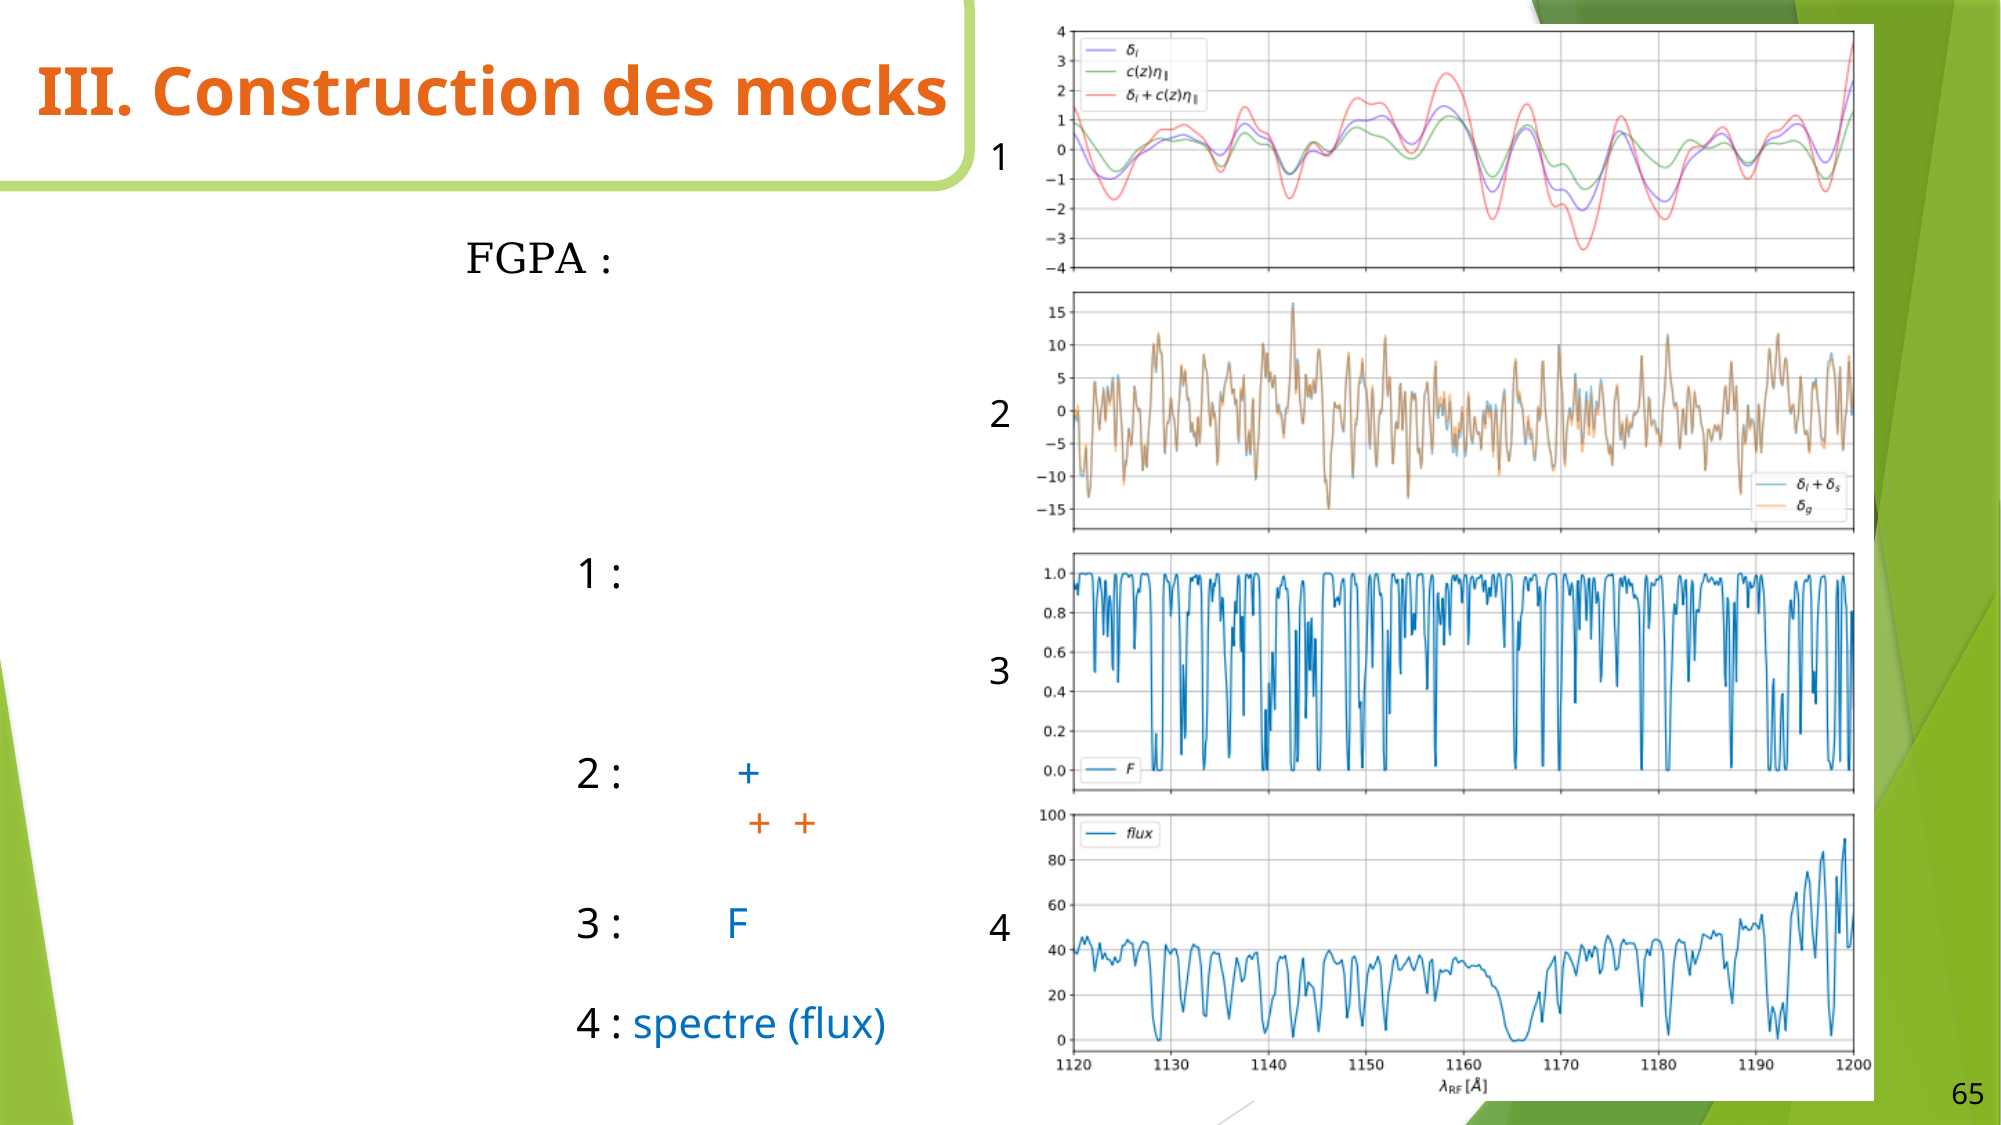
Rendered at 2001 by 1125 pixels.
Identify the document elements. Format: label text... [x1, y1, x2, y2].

text_box 2 [974, 382, 1026, 443]
text_box [0, 0, 972, 188]
text_box 4 [974, 896, 1026, 1001]
picture [1035, 23, 1874, 1101]
text_box 3 [974, 639, 1026, 699]
slide_number 65 [1887, 1065, 2000, 1125]
text_box 1 [974, 125, 1026, 186]
